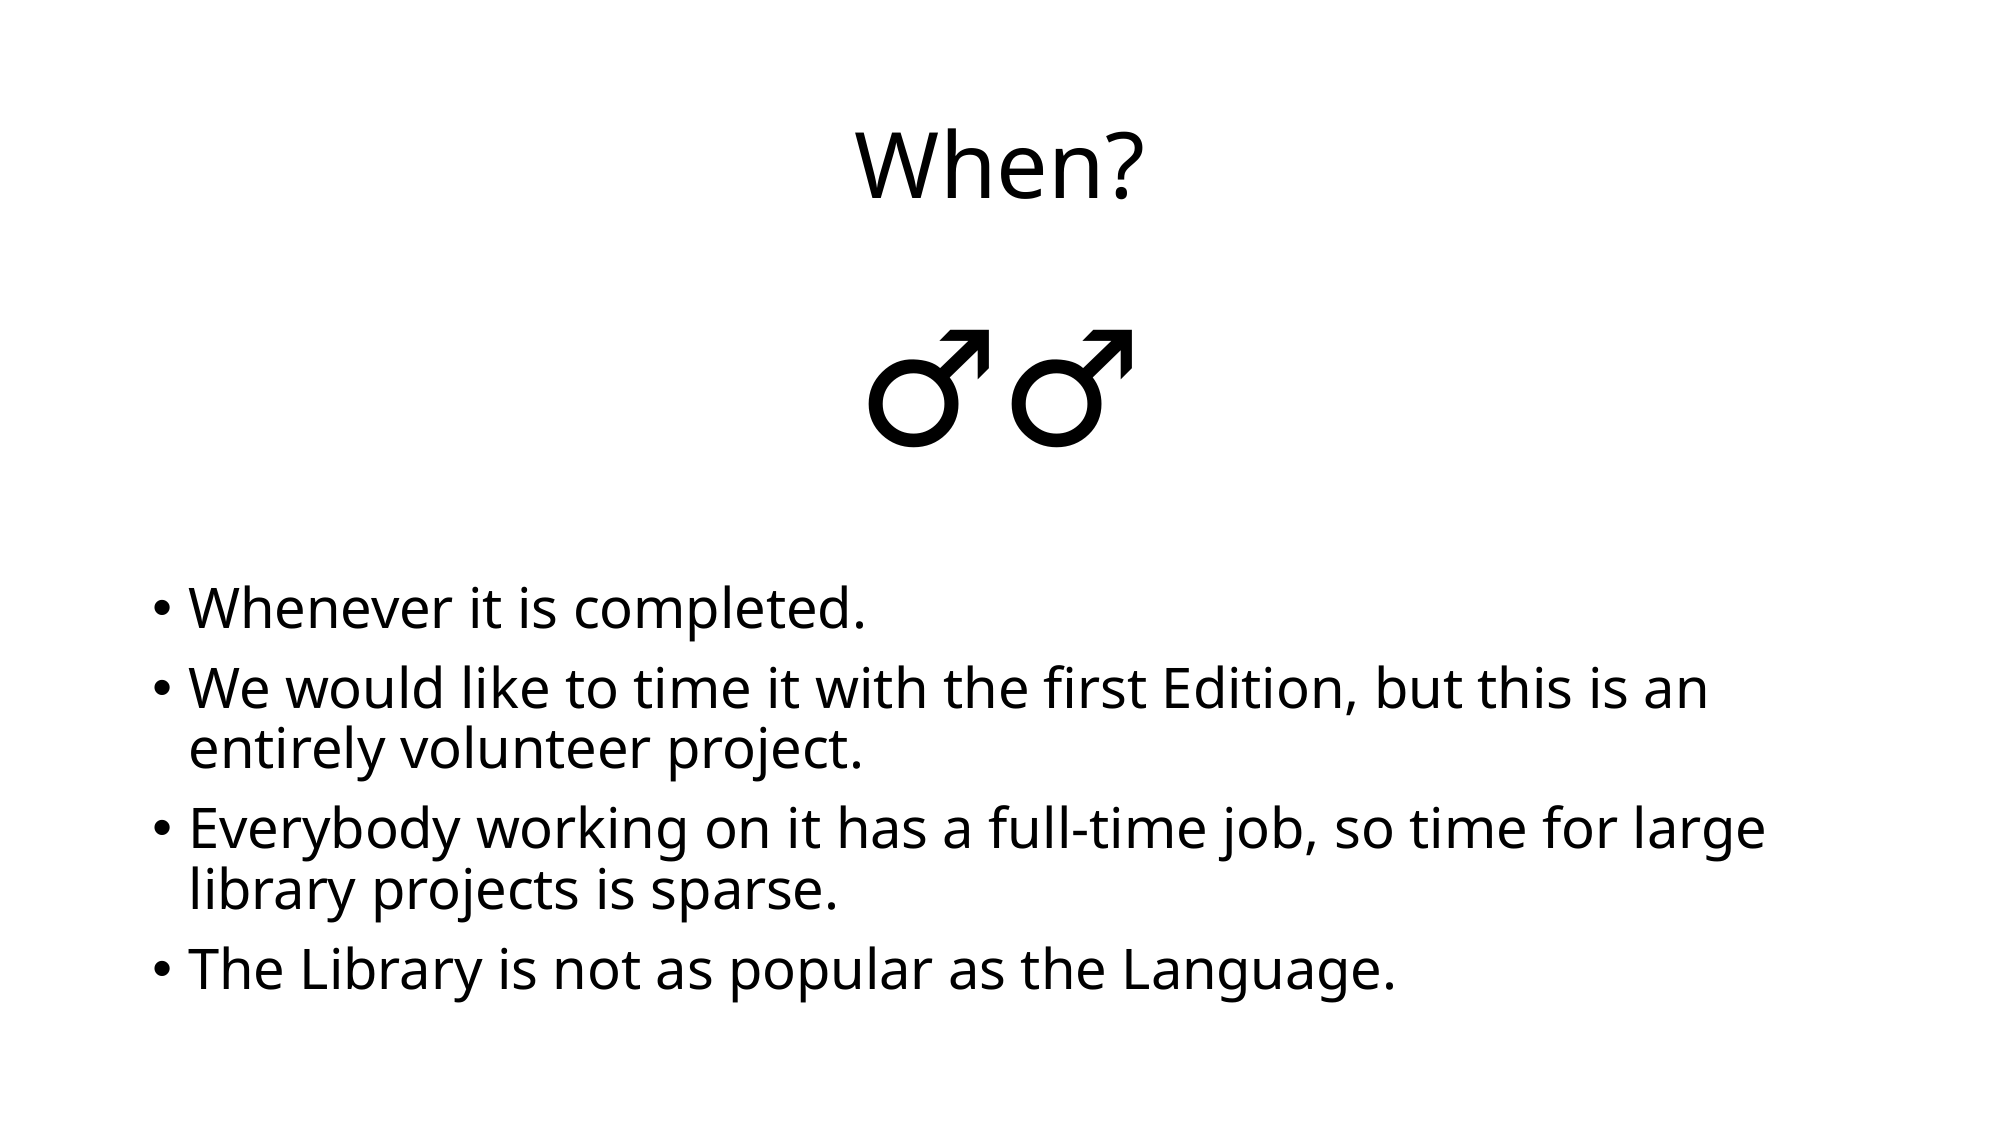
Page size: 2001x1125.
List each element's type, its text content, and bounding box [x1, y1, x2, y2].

title When? [137, 59, 1863, 278]
list 🤷‍♂️ Whenever it is completed. We would like to time it with the first Edition, but this is an entirely volunteer project. Everybody working on it has a full-time job, so time for large library projects is sparse. The Library is not as popular as the Language. [137, 299, 1863, 1014]
